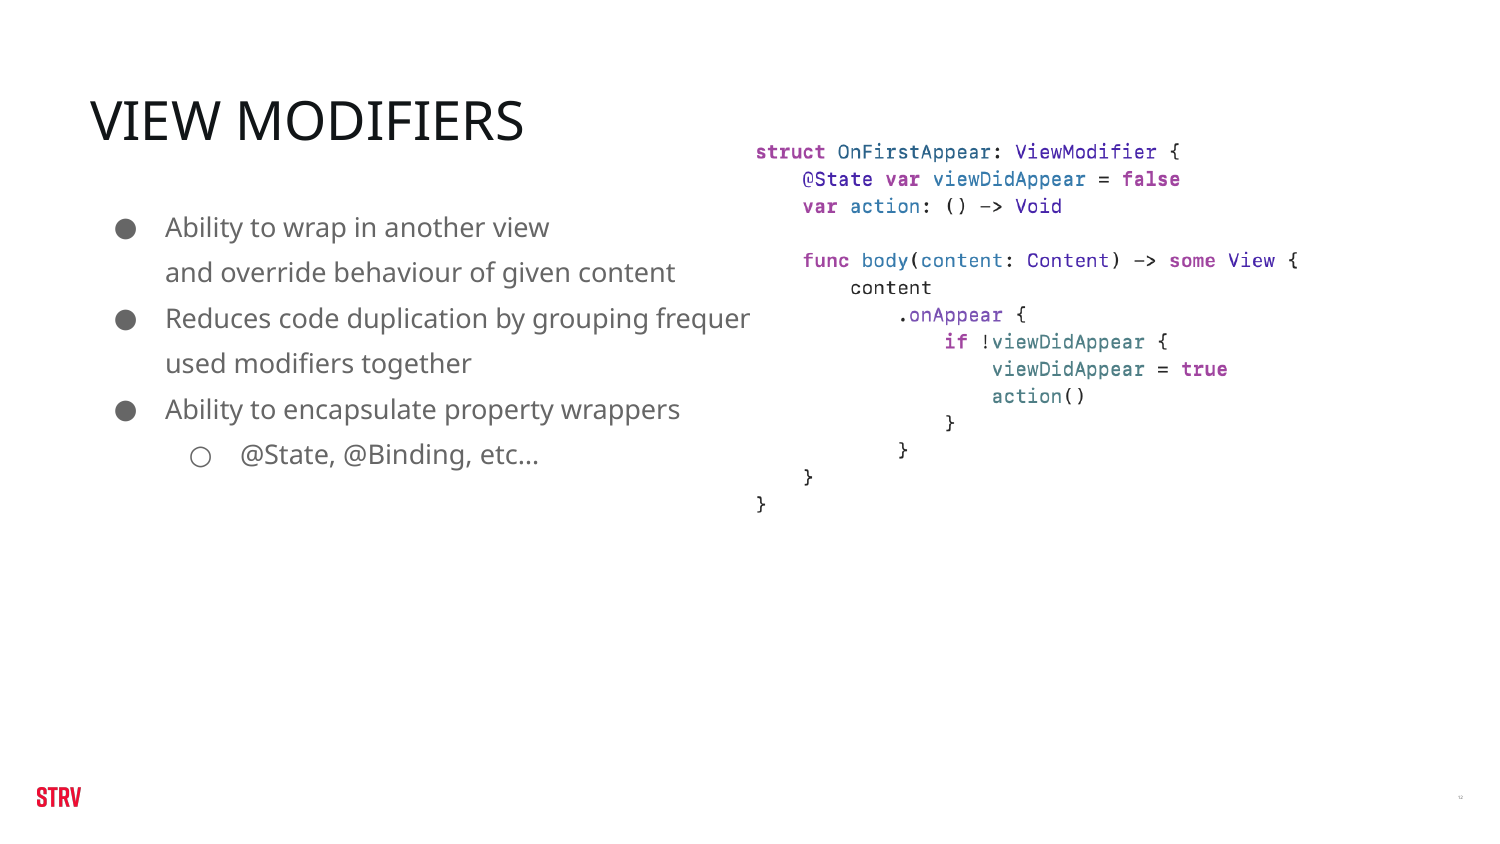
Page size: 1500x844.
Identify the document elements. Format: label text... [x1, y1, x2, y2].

title VIEW MODIFIERS [0, 86, 1500, 140]
slide_number ‹#› [1411, 779, 1478, 816]
picture [37, 787, 81, 807]
picture [749, 139, 1308, 519]
list Ability to wrap in another view and override behaviour of given content Reduces code duplication by grouping frequently used modifiers together Ability to encapsulate property wrappers @State, @Binding, etc… [0, 197, 1500, 744]
